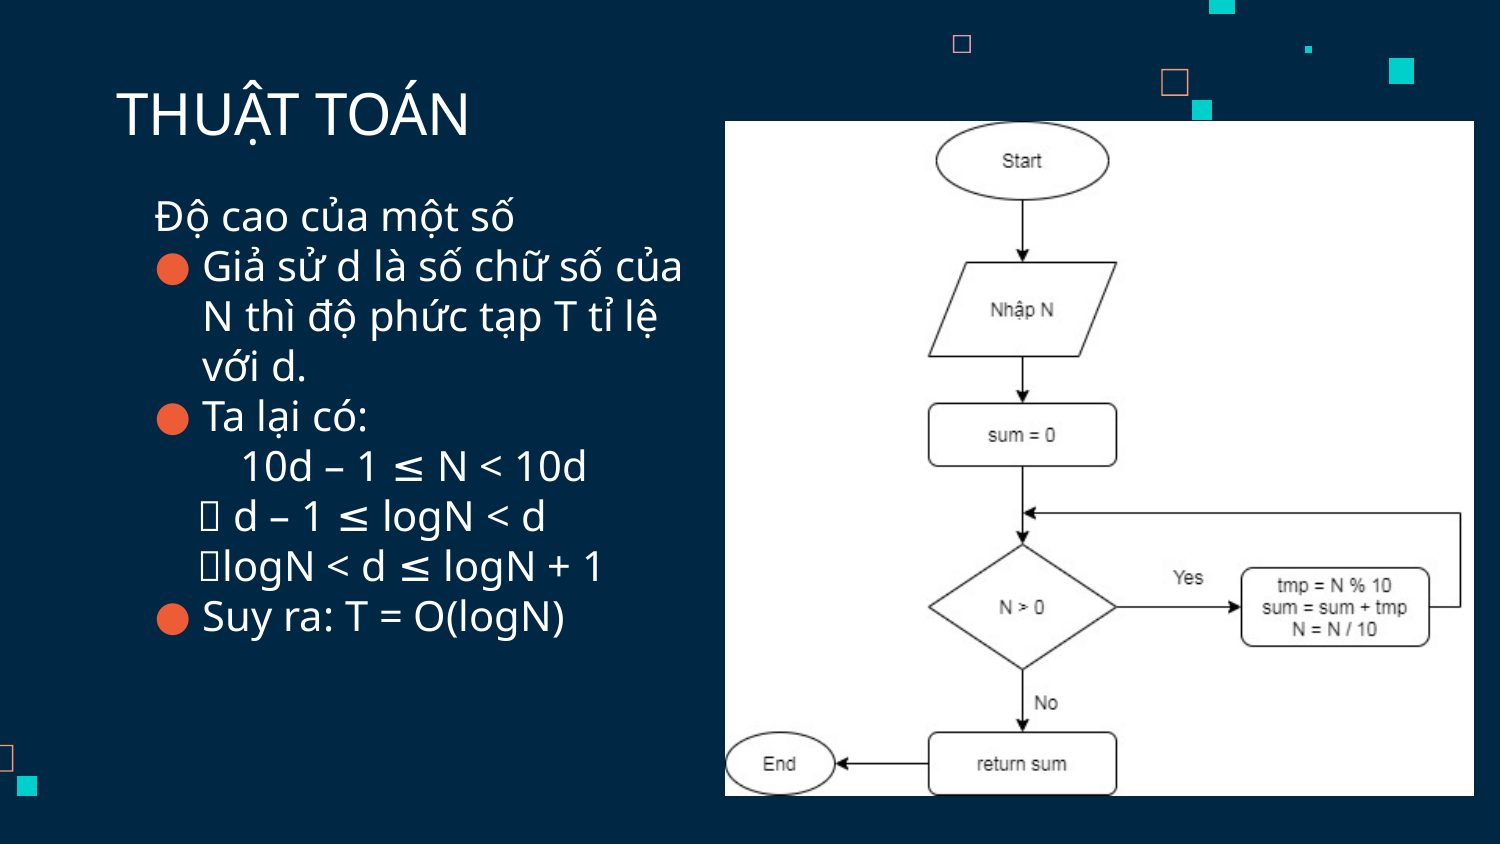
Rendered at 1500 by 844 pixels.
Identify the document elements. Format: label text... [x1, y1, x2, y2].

list Độ cao của một số Giả sử d là số chữ số của N thì độ phức tạp T tỉ lệ với d. Ta lại có: 10d – 1 ≤ N < 10d  d – 1 ≤ logN < d logN < d ≤ logN + 1 Suy ra: T = O(logN) [112, 174, 719, 796]
picture [724, 121, 1474, 796]
title THUẬT TOÁN [101, 21, 878, 163]
